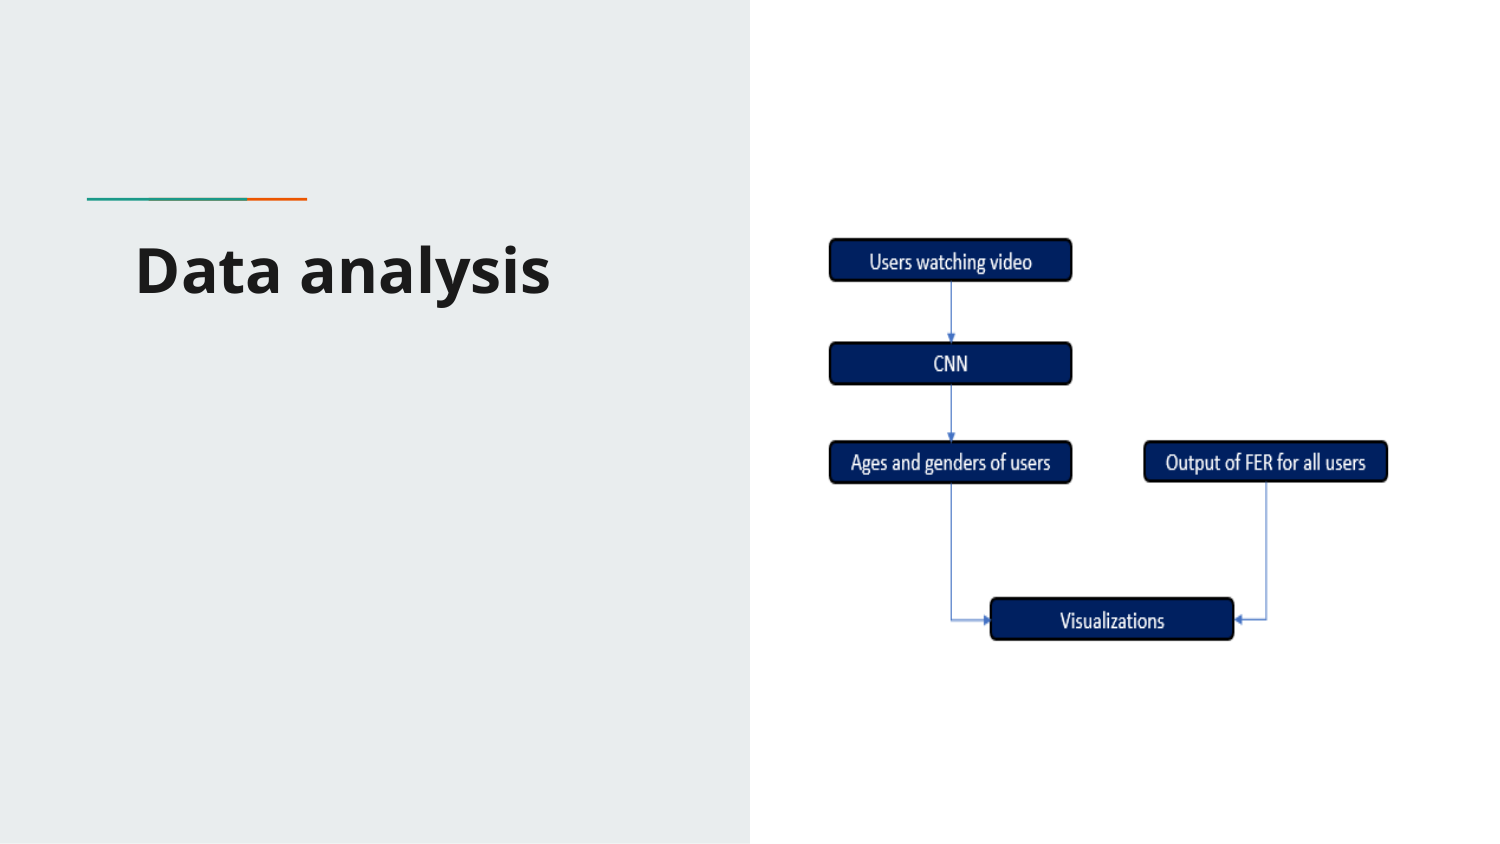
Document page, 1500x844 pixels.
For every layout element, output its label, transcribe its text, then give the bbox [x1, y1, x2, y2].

picture [783, 185, 1432, 685]
title Data analysis [119, 216, 662, 494]
